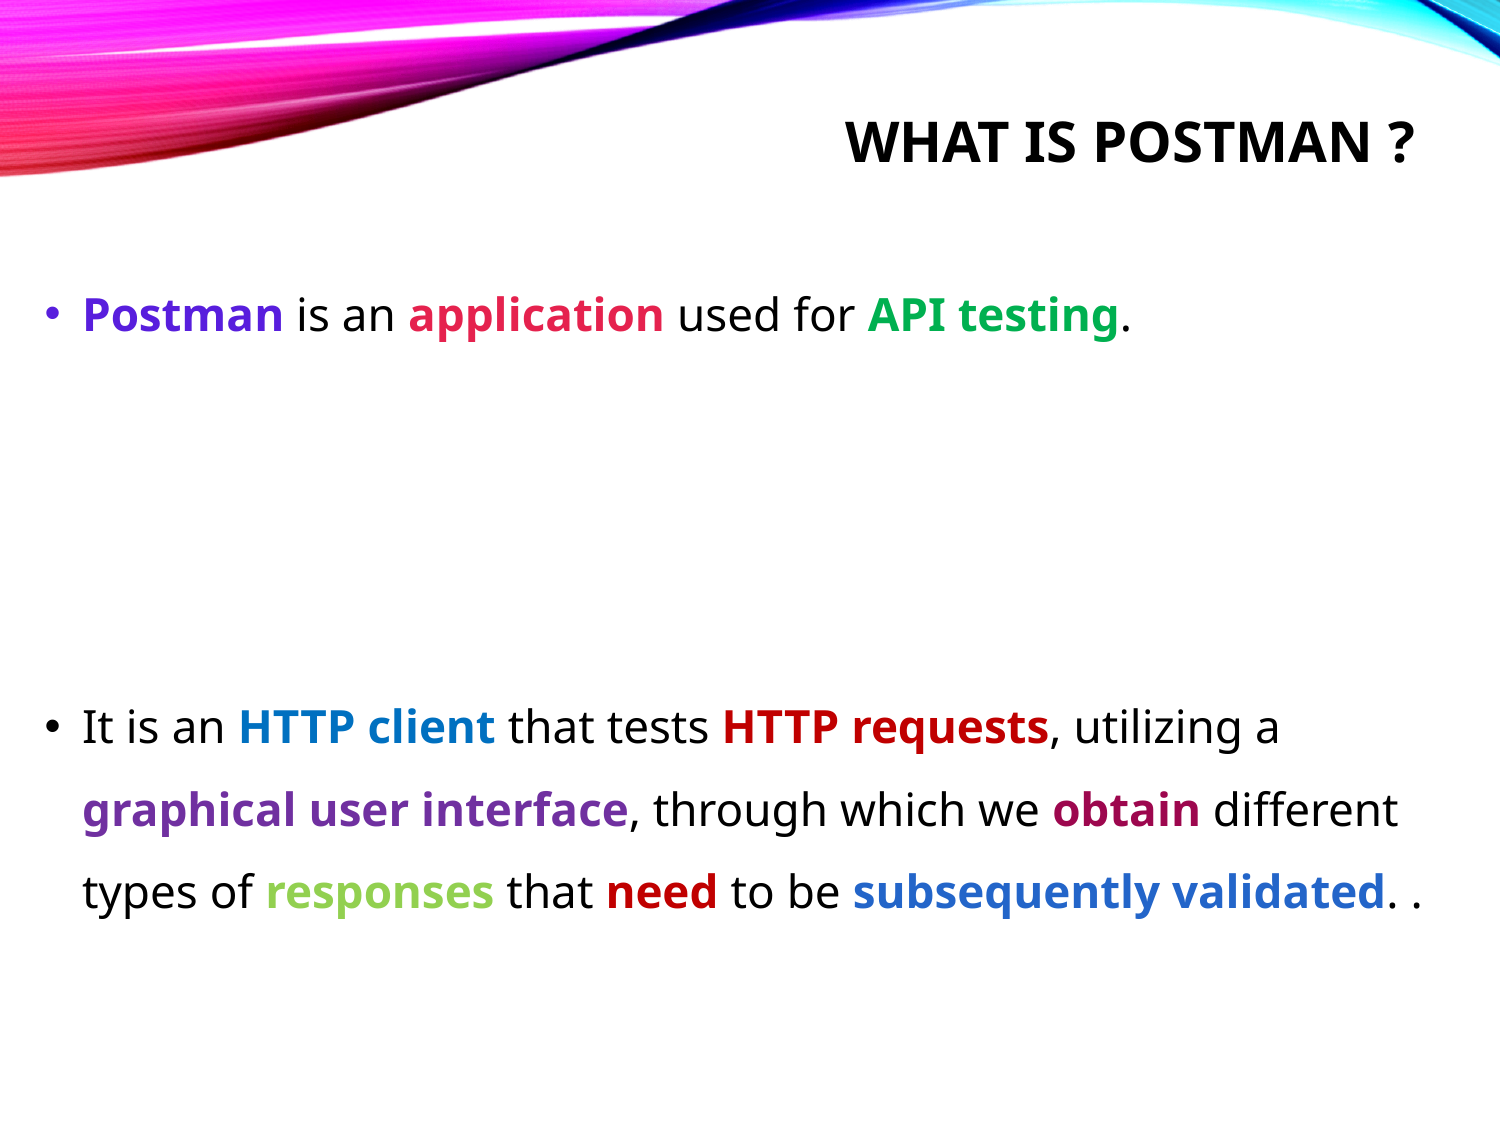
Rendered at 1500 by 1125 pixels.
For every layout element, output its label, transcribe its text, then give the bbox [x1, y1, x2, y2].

title What is postman ? [383, 38, 1431, 250]
picture [0, 0, 1500, 178]
list Postman is an application used for API testing. It is an HTTP client that tests HTTP requests, utilizing a graphical user interface, through which we obtain different types of responses that need to be subsequently validated. . [29, 250, 1475, 1111]
